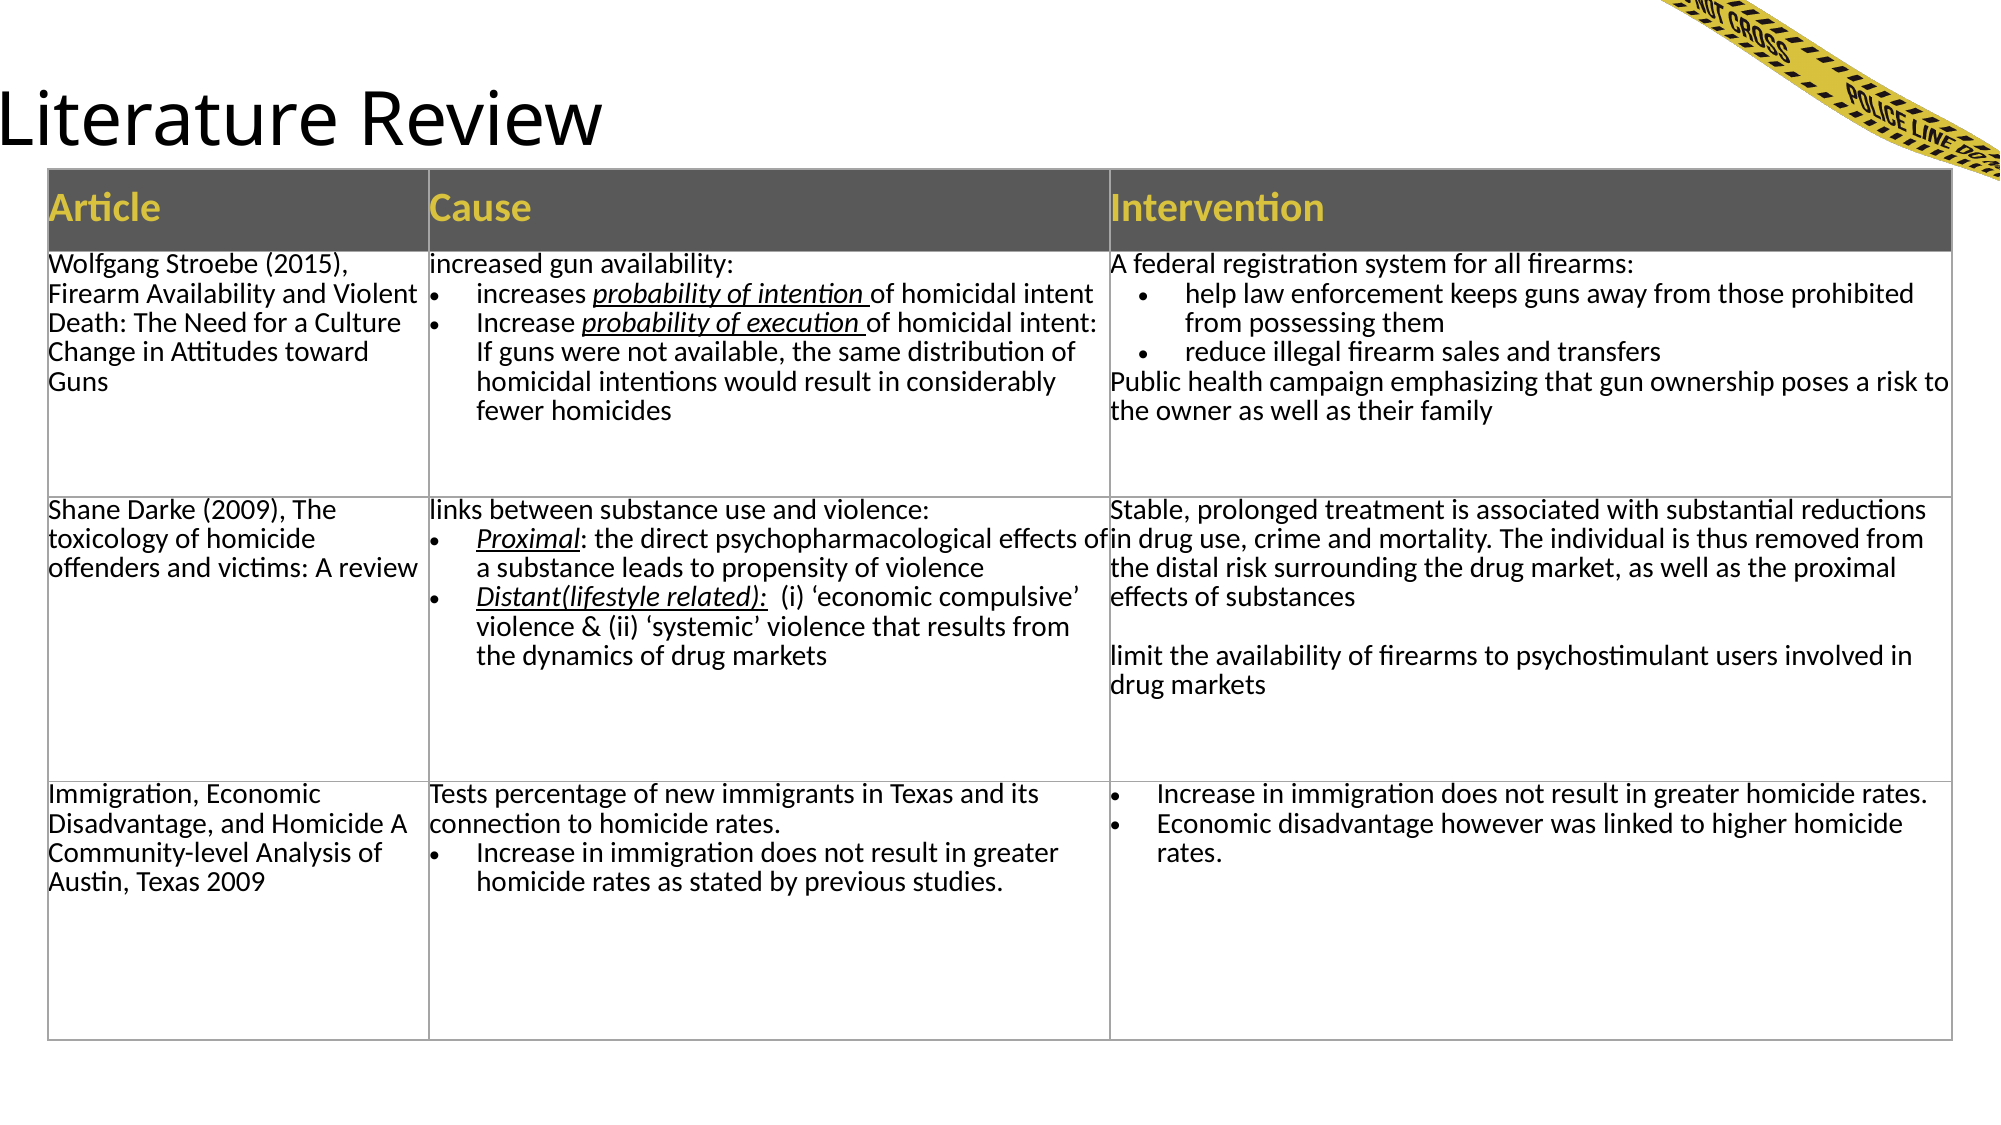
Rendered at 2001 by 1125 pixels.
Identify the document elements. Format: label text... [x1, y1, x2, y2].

table_header Article [49, 170, 428, 251]
table_header Cause [430, 170, 1109, 251]
table_cell Shane Darke (2009), The toxicology of homicide offenders and victims: A review [49, 498, 428, 781]
table_header Intervention [1111, 170, 1951, 251]
table_cell Wolfgang Stroebe (2015), Firearm Availability and Violent Death: The Need for a Culture Change in Attitudes toward Guns [49, 252, 428, 496]
table_cell increased gun availability: increases probability of intention of homicidal intent Increase probability of execution of homicidal intent: If guns were not available, the same distribution of homicidal intentions would result in considerably fewer homicides [430, 252, 1109, 496]
picture [1555, 0, 2000, 209]
table_cell A federal registration system for all firearms: help law enforcement keeps guns away from those prohibited from possessing them reduce illegal firearm sales and transfers Public health campaign emphasizing that gun ownership poses a risk to the owner as well as their family [1111, 252, 1951, 496]
table_cell Immigration, Economic Disadvantage, and Homicide A Community-level Analysis of Austin, Texas 2009 [49, 782, 428, 1039]
table_cell Stable, prolonged treatment is associated with substantial reductions in drug use, crime and mortality. The individual is thus removed from the distal risk surrounding the drug market, as well as the proximal effects of substances limit the availability of firearms to psychostimulant users involved in drug markets [1111, 498, 1951, 781]
text_box Literature Review [0, 63, 619, 169]
table_cell Tests percentage of new immigrants in Texas and its connection to homicide rates. Increase in immigration does not result in greater homicide rates as stated by previous studies. [430, 782, 1109, 1039]
table_cell links between substance use and violence: Proximal: the direct psychopharmacological effects of a substance leads to propensity of violence Distant(lifestyle related): (i) ‘economic compulsive’ violence & (ii) ‘systemic’ violence that results from the dynamics of drug markets [430, 498, 1109, 781]
table_cell Increase in immigration does not result in greater homicide rates. Economic disadvantage however was linked to higher homicide rates. [1111, 782, 1951, 1039]
